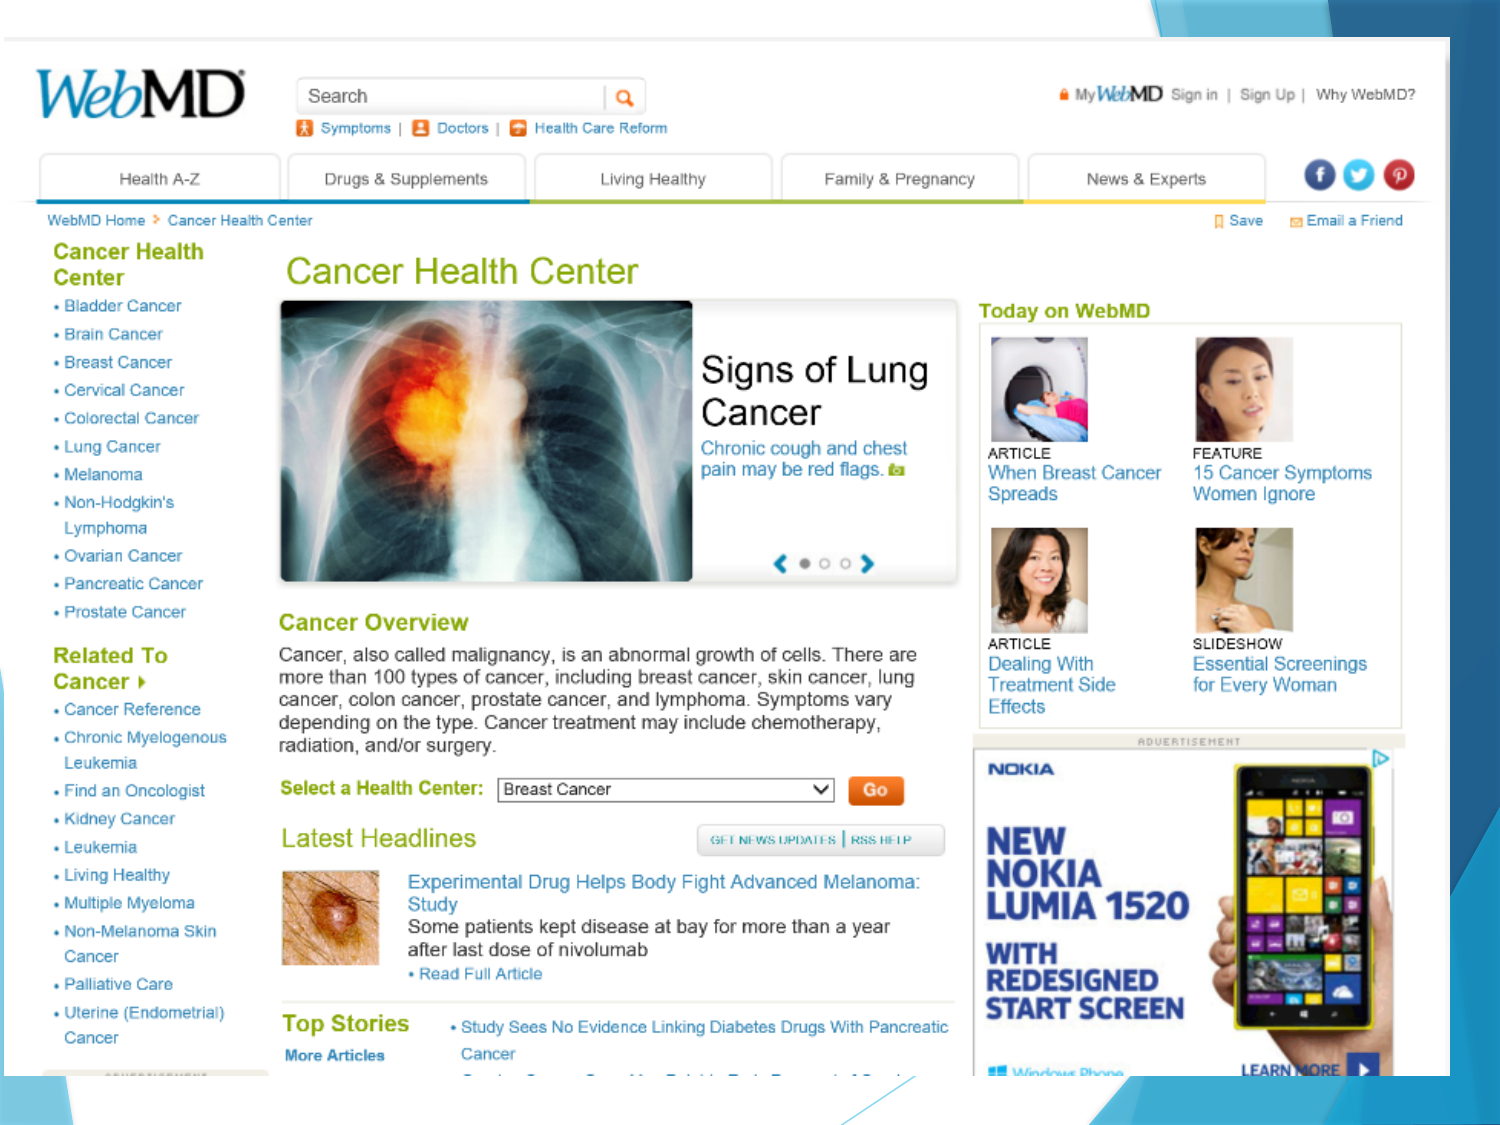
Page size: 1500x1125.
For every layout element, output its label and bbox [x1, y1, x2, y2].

list [4, 37, 1450, 1076]
